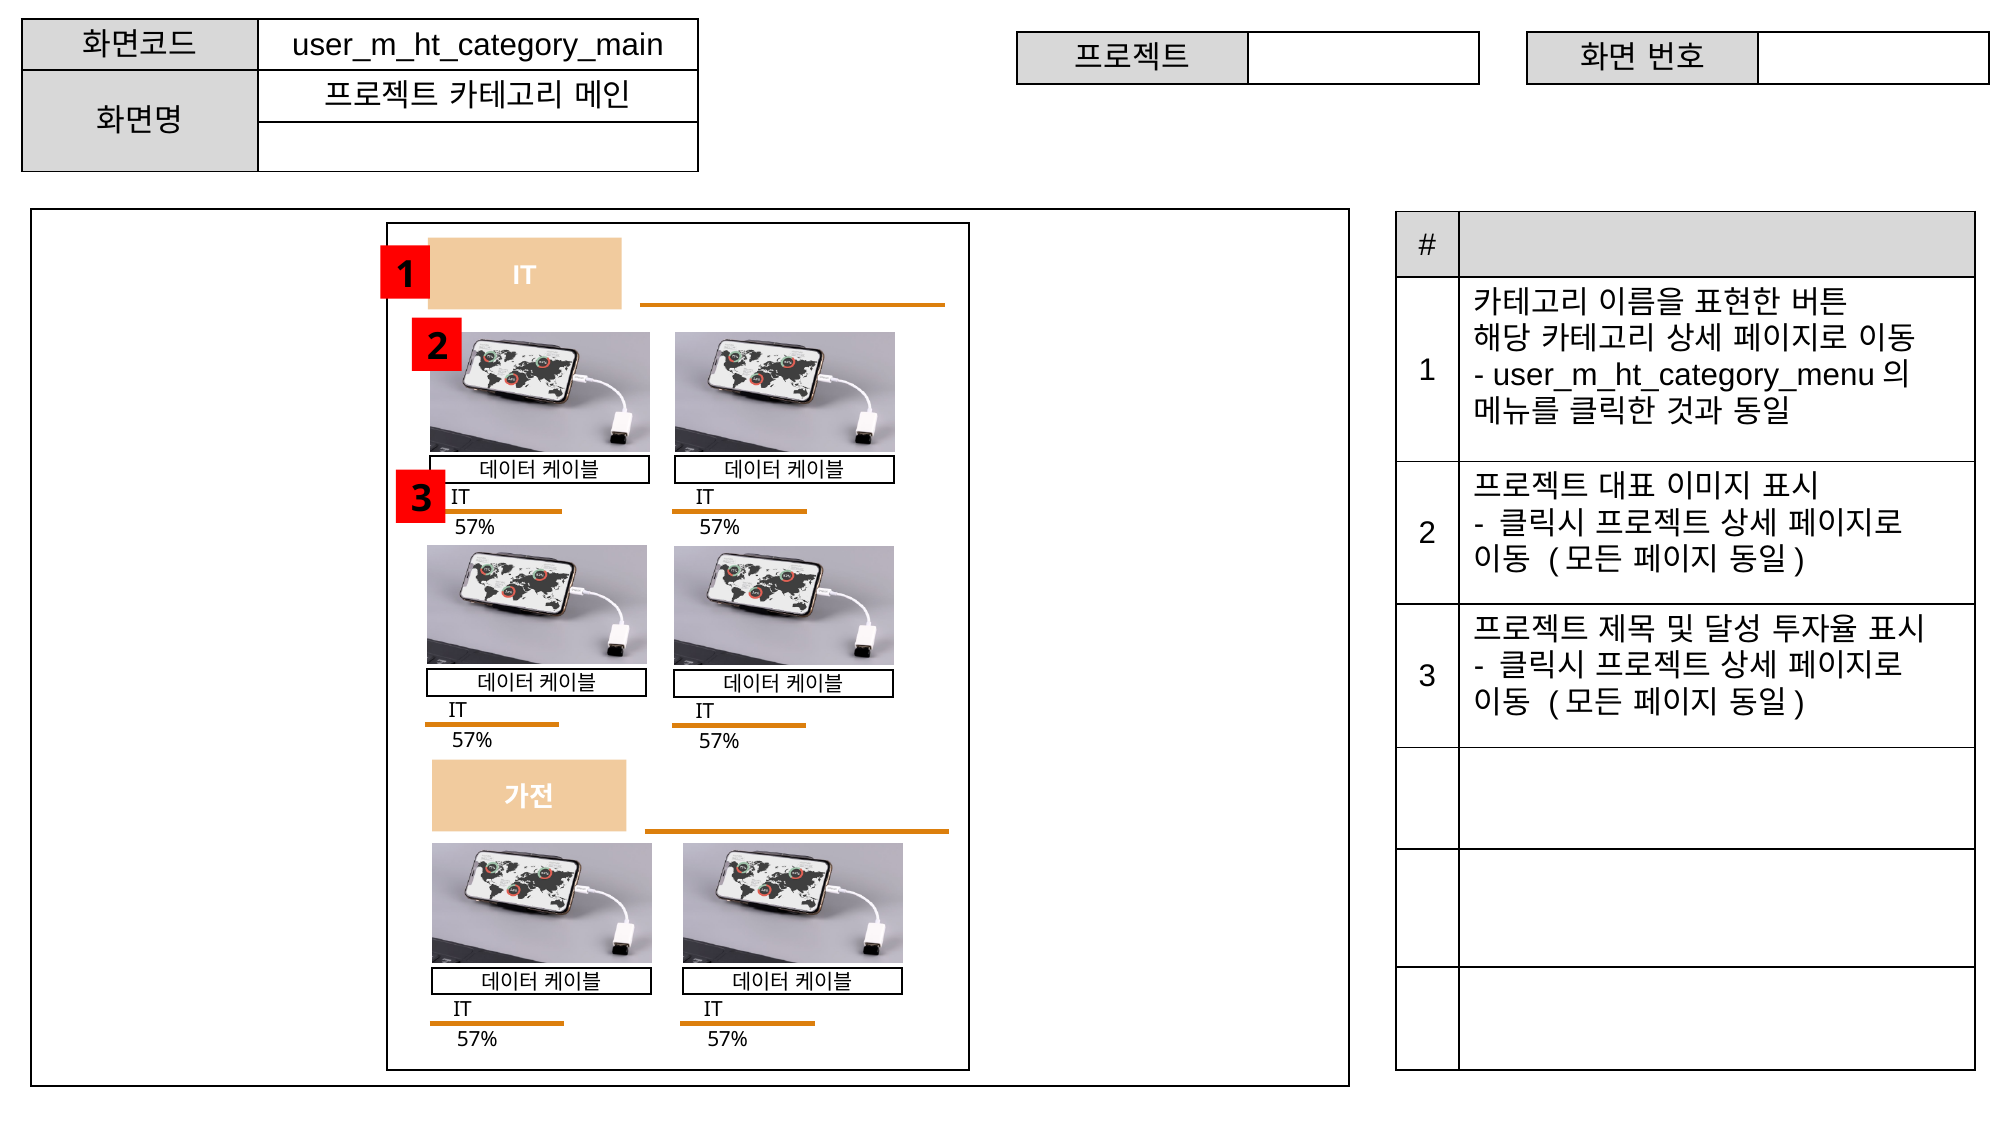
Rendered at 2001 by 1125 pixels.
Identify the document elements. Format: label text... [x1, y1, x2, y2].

table_cell [1460, 968, 1974, 1069]
table_cell [1460, 748, 1974, 848]
table_cell 2 [1397, 462, 1458, 603]
table_header [1460, 212, 1974, 276]
table_header # [1397, 212, 1458, 276]
table_cell [1397, 850, 1458, 966]
table_header [1759, 33, 1988, 83]
table_cell 프로젝트 카테고리 메인 [259, 71, 697, 121]
table_cell [259, 123, 697, 171]
table_cell 1 [1397, 278, 1458, 461]
table_cell [1460, 850, 1974, 966]
table_cell 프로젝트 대표 이미지 표시 - 클릭시 프로젝트 상세 페이지로 이동 (모든 페이지 동일) [1460, 462, 1974, 603]
table_header user_m_ht_category_main [259, 20, 697, 69]
table_cell 화면명 [23, 71, 257, 171]
table_header 화면코드 [23, 20, 257, 69]
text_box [30, 208, 1349, 1087]
table_header 화면 번호 [1528, 33, 1757, 83]
table_cell 카테고리 이름을 표현한 버튼 해당 카테고리 상세 페이지로 이동 - user_m_ht_category_menu의 메뉴를 클릭한 것과 동일 [1460, 278, 1974, 461]
table_cell 3 [1397, 605, 1458, 747]
table_cell [1397, 748, 1458, 848]
table_cell 프로젝트 제목 및 달성 투자율 표시 - 클릭시 프로젝트 상세 페이지로 이동 (모든 페이지 동일) [1460, 605, 1974, 747]
table_cell [1397, 968, 1458, 1069]
table_header [1249, 33, 1478, 83]
table_header 프로젝트 [1018, 33, 1247, 83]
